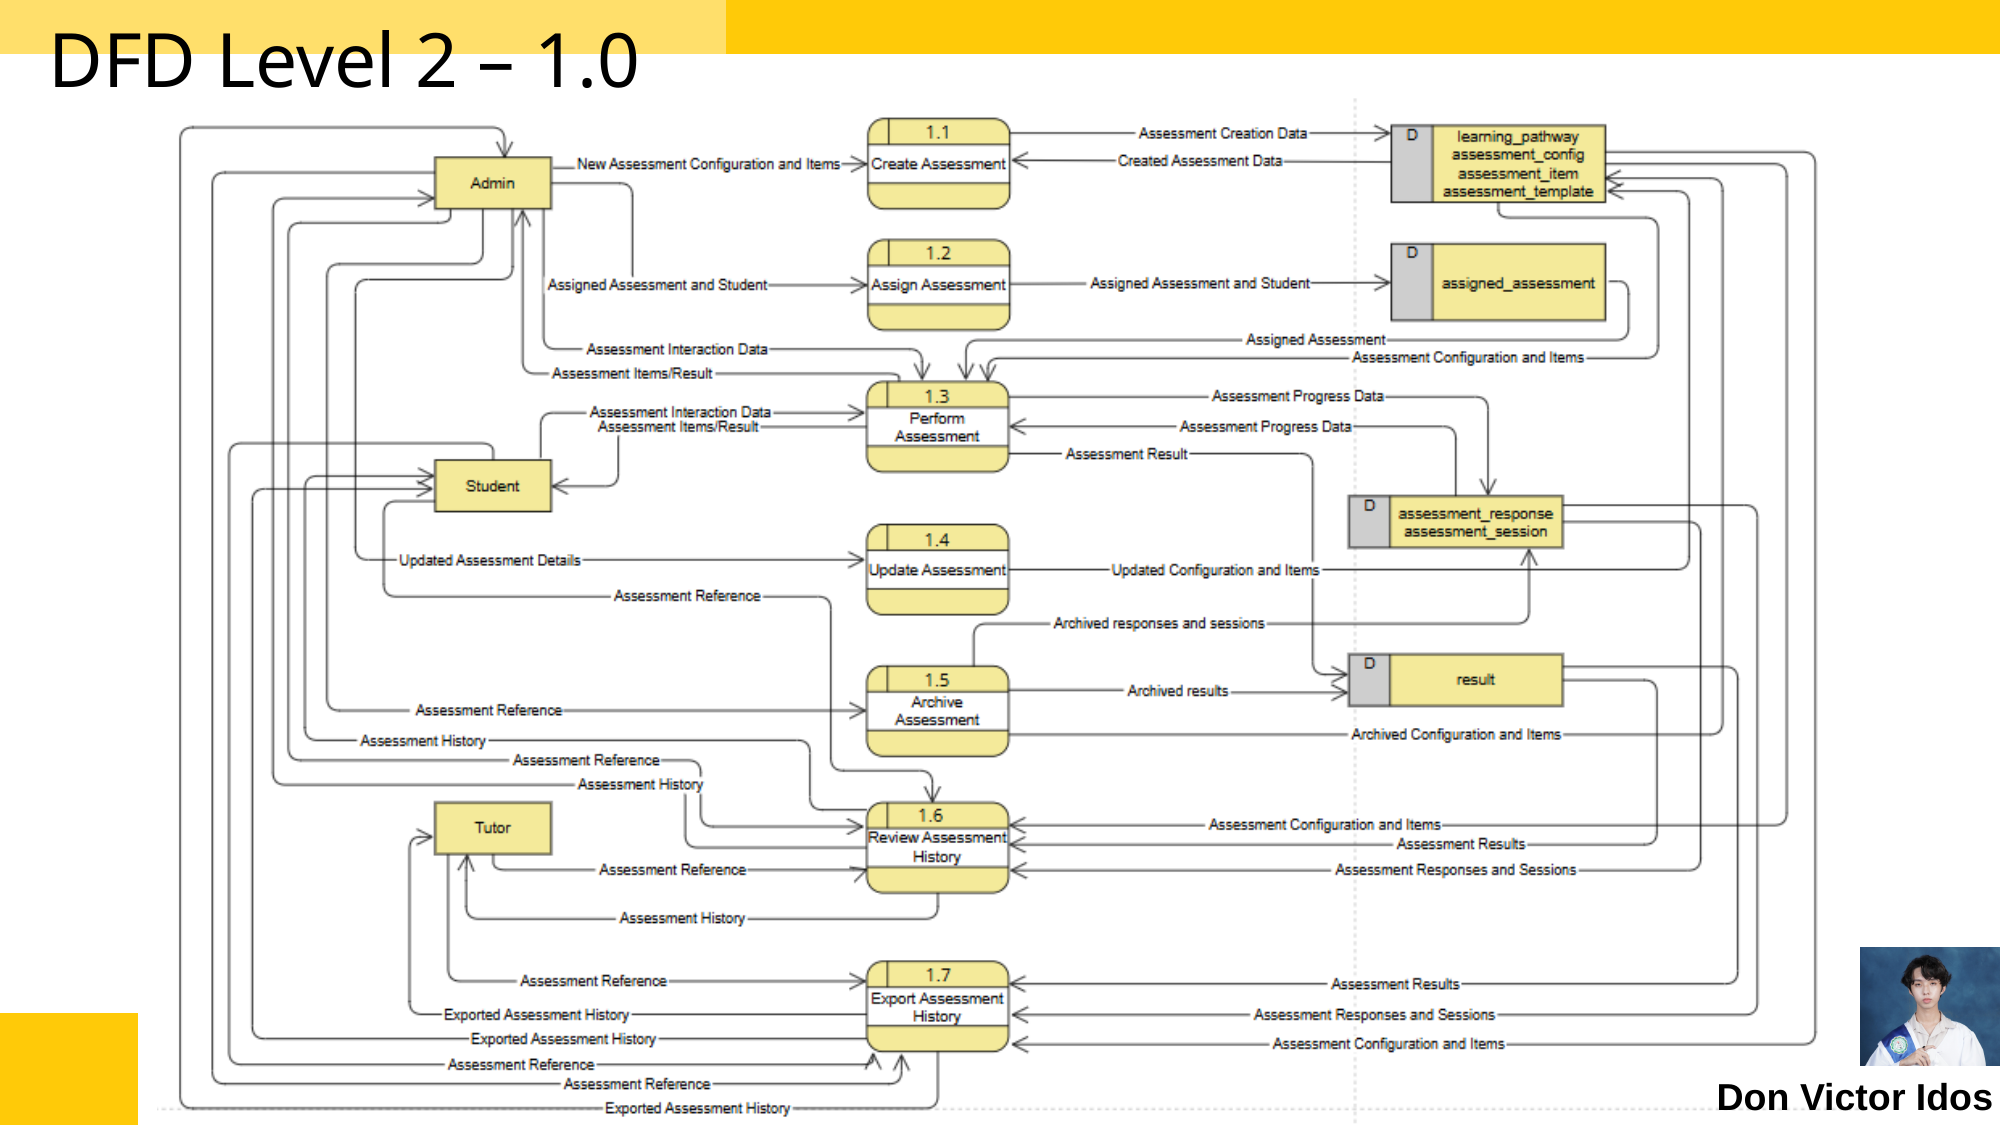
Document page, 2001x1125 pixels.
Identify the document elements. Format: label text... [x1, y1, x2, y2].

text_box DFD Level 2 – 1.0 [48, 0, 1772, 150]
text_box Don Victor Idos [1866, 1066, 2000, 1125]
picture [157, 97, 2000, 1125]
